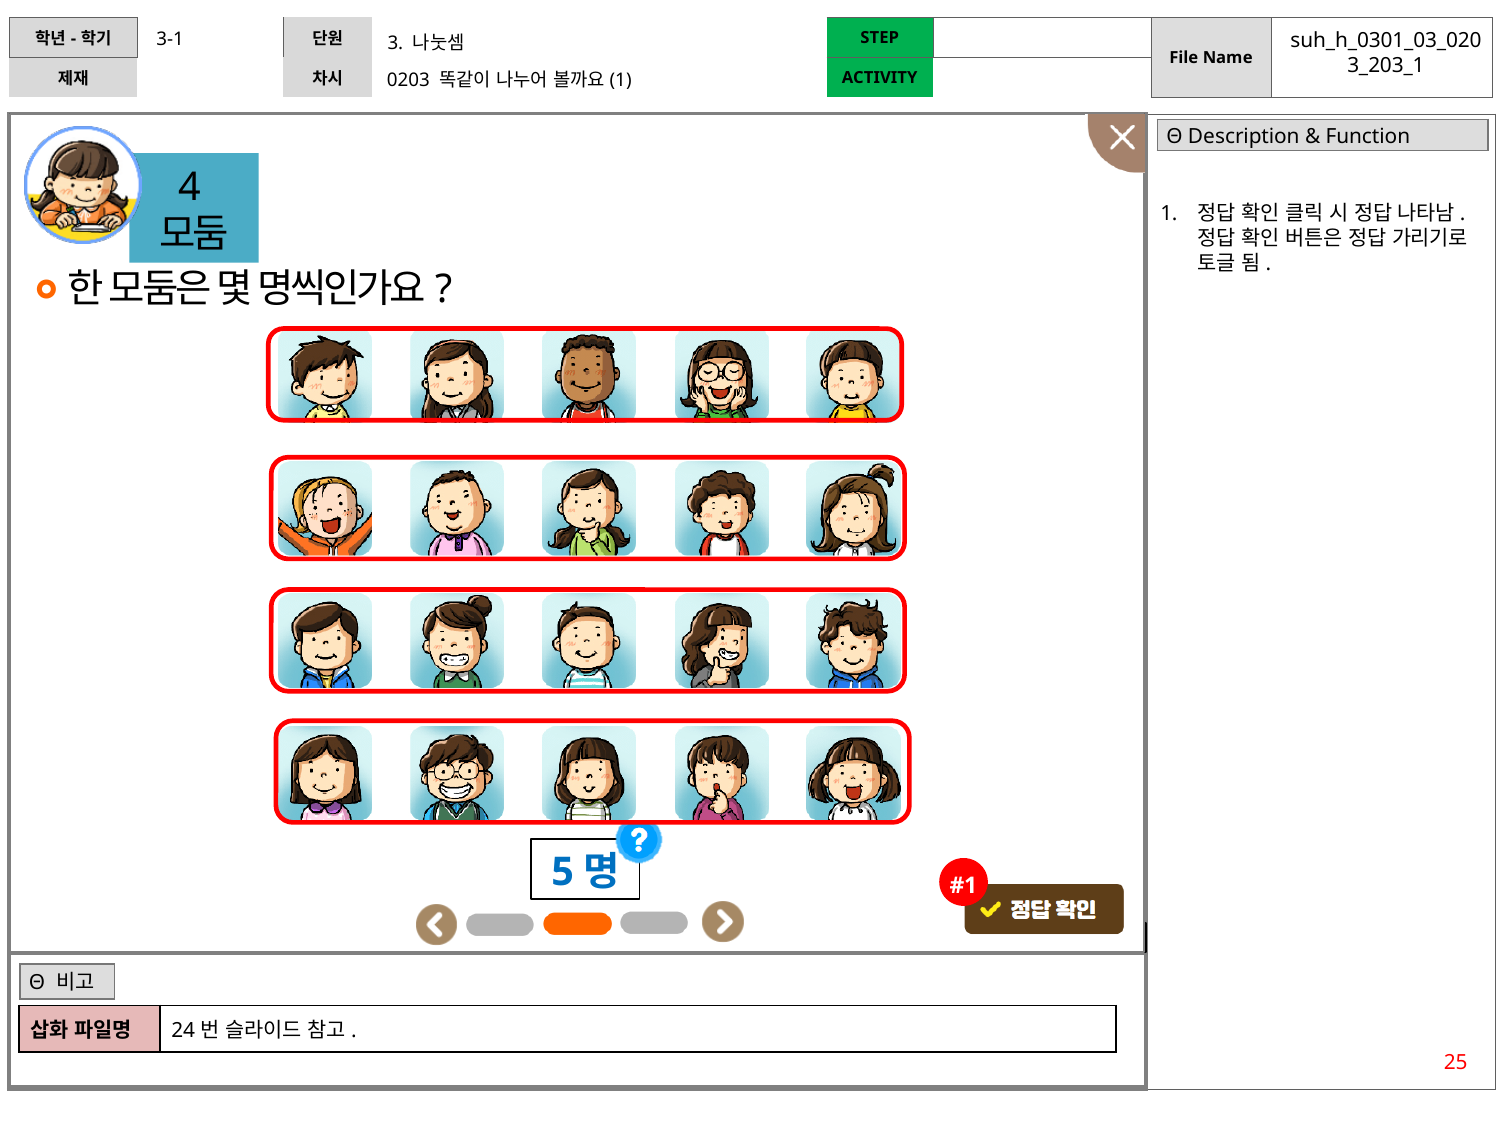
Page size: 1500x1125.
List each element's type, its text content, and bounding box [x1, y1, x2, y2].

text_box [411, 901, 747, 953]
text_box [264, 327, 912, 908]
table_header 24번 슬라이드 참고. [161, 1006, 1115, 1051]
text_box 3-1 [141, 18, 284, 55]
text_box 정답 확인 클릭 시 정답 나타남. 정답 확인 버튼은 정답 가리기로 토글 됨. [1149, 160, 1500, 313]
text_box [10, 113, 1145, 953]
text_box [530, 832, 670, 900]
picture [462, 909, 535, 938]
picture [414, 901, 460, 947]
text_box 3. 나눗셈 [372, 23, 828, 48]
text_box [268, 326, 910, 823]
picture [699, 898, 746, 944]
text_box suh_h_0301_03_0203_203_1 [1271, 18, 1500, 84]
table_header Θ Description & Function [1158, 120, 1487, 150]
picture [963, 881, 1126, 936]
picture [34, 276, 58, 302]
picture [542, 910, 613, 938]
table_header 삽화 파일명 [20, 1006, 159, 1051]
picture [23, 125, 143, 245]
picture [617, 908, 691, 936]
text_box 0203 똑같이 나누어 볼까요(1) [372, 60, 821, 96]
